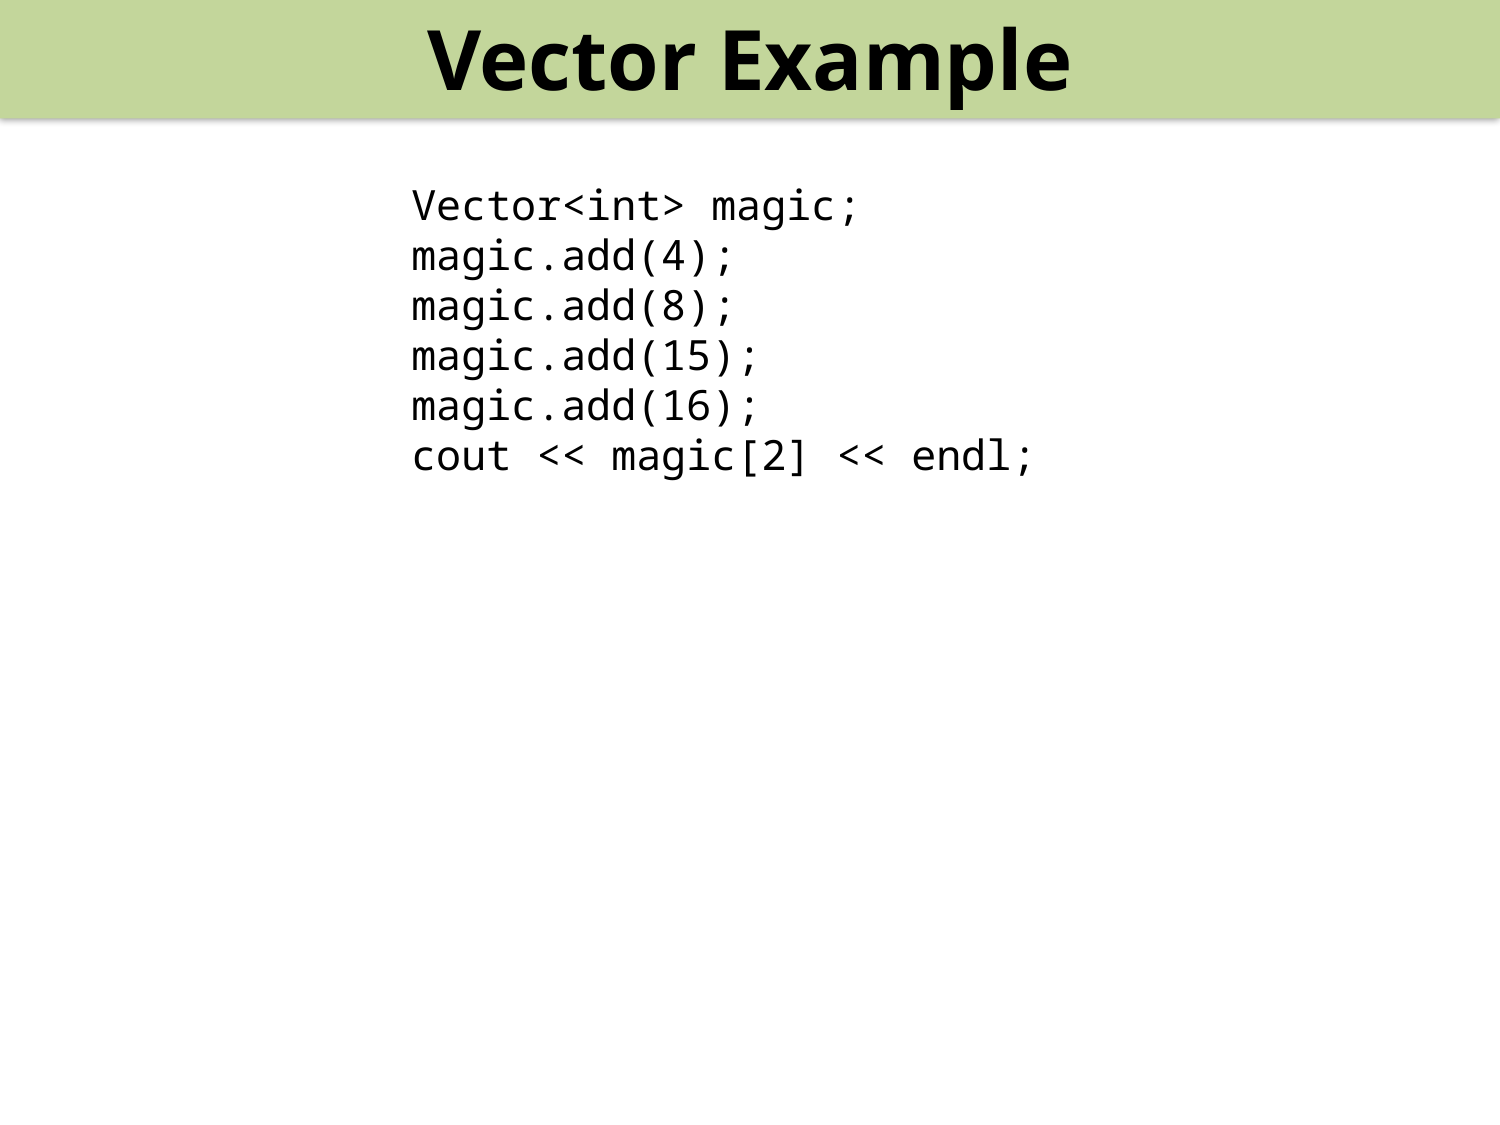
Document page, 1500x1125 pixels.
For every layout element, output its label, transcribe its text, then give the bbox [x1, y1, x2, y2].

text_box Vector<int> magic; magic.add(4); magic.add(8); magic.add(15); magic.add(16); cout << magic[2] << endl; [396, 171, 1052, 537]
text_box Vector Example [0, 0, 1500, 122]
